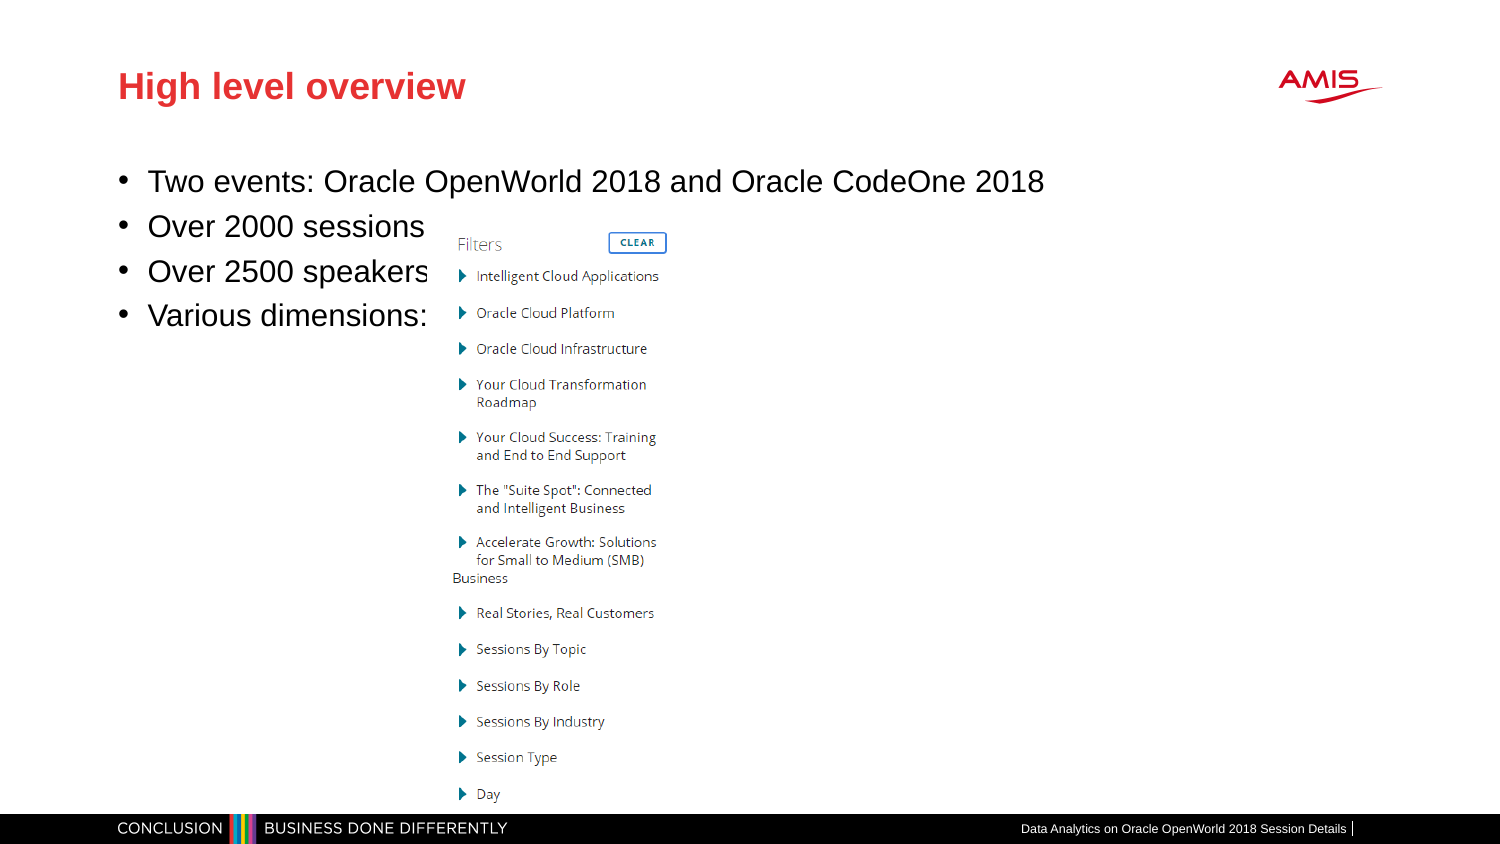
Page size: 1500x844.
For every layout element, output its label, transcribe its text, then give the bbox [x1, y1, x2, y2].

title High level overview [118, 47, 1205, 130]
picture [1205, 58, 1388, 106]
picture [239, 814, 1500, 844]
list Two events: Oracle OpenWorld 2018 and Oracle CodeOne 2018 Over 2000 sessions Over 2500 speakers Various dimensions: [118, 153, 1205, 774]
footer Data Analytics on Oracle OpenWorld 2018 Session Details [814, 820, 1347, 839]
picture [427, 216, 678, 813]
picture [0, 814, 236, 844]
